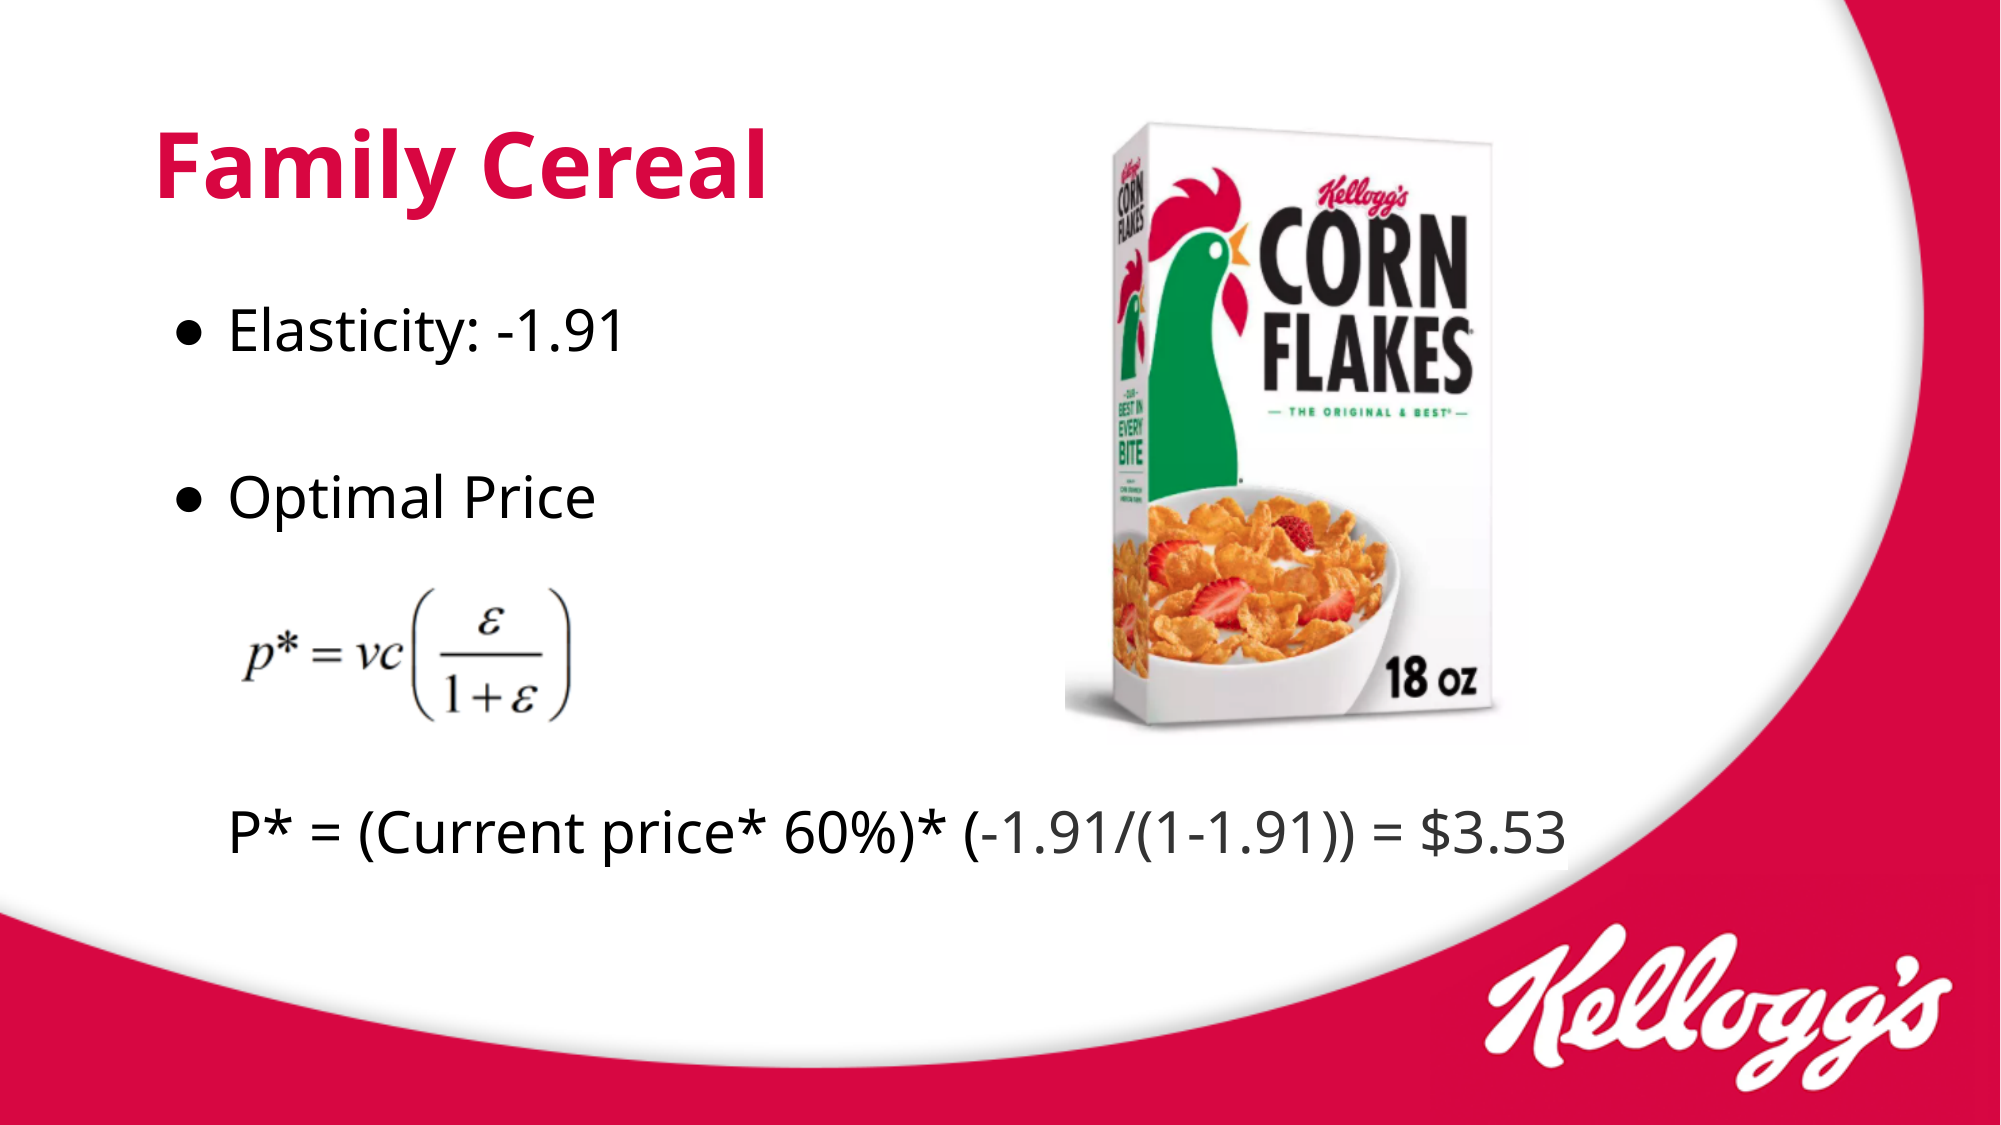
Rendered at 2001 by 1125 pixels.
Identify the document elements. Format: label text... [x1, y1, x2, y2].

title Family Cereal [137, 59, 1863, 278]
picture [0, 0, 2001, 1125]
list Elasticity: -1.91 Optimal Price P* = (Current price* 60%)* (-1.91/(1-1.91)) = $3.53 [137, 293, 1608, 1014]
